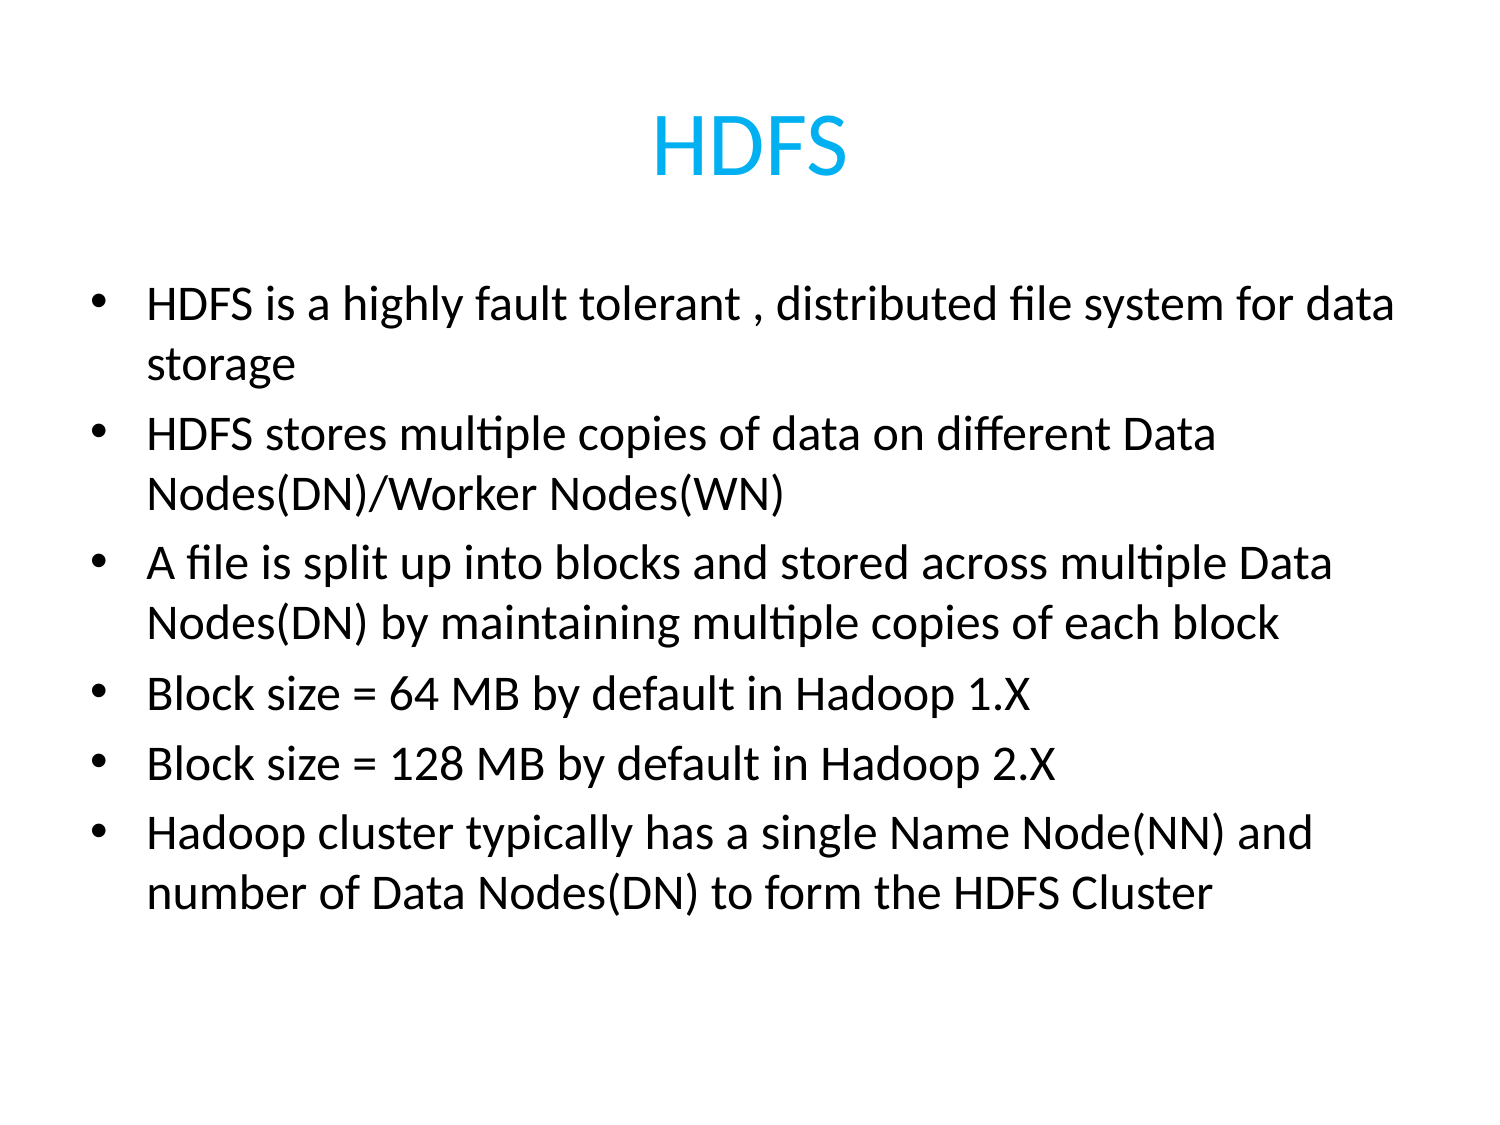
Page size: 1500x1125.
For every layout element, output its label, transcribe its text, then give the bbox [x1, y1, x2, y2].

list HDFS is a highly fault tolerant , distributed file system for data storage HDFS stores multiple copies of data on different Data Nodes(DN)/Worker Nodes(WN) A file is split up into blocks and stored across multiple Data Nodes(DN) by maintaining multiple copies of each block Block size = 64 MB by default in Hadoop 1.X Block size = 128 MB by default in Hadoop 2.X Hadoop cluster typically has a single Name Node(NN) and number of Data Nodes(DN) to form the HDFS Cluster [75, 262, 1425, 1005]
title HDFS [75, 45, 1425, 233]
